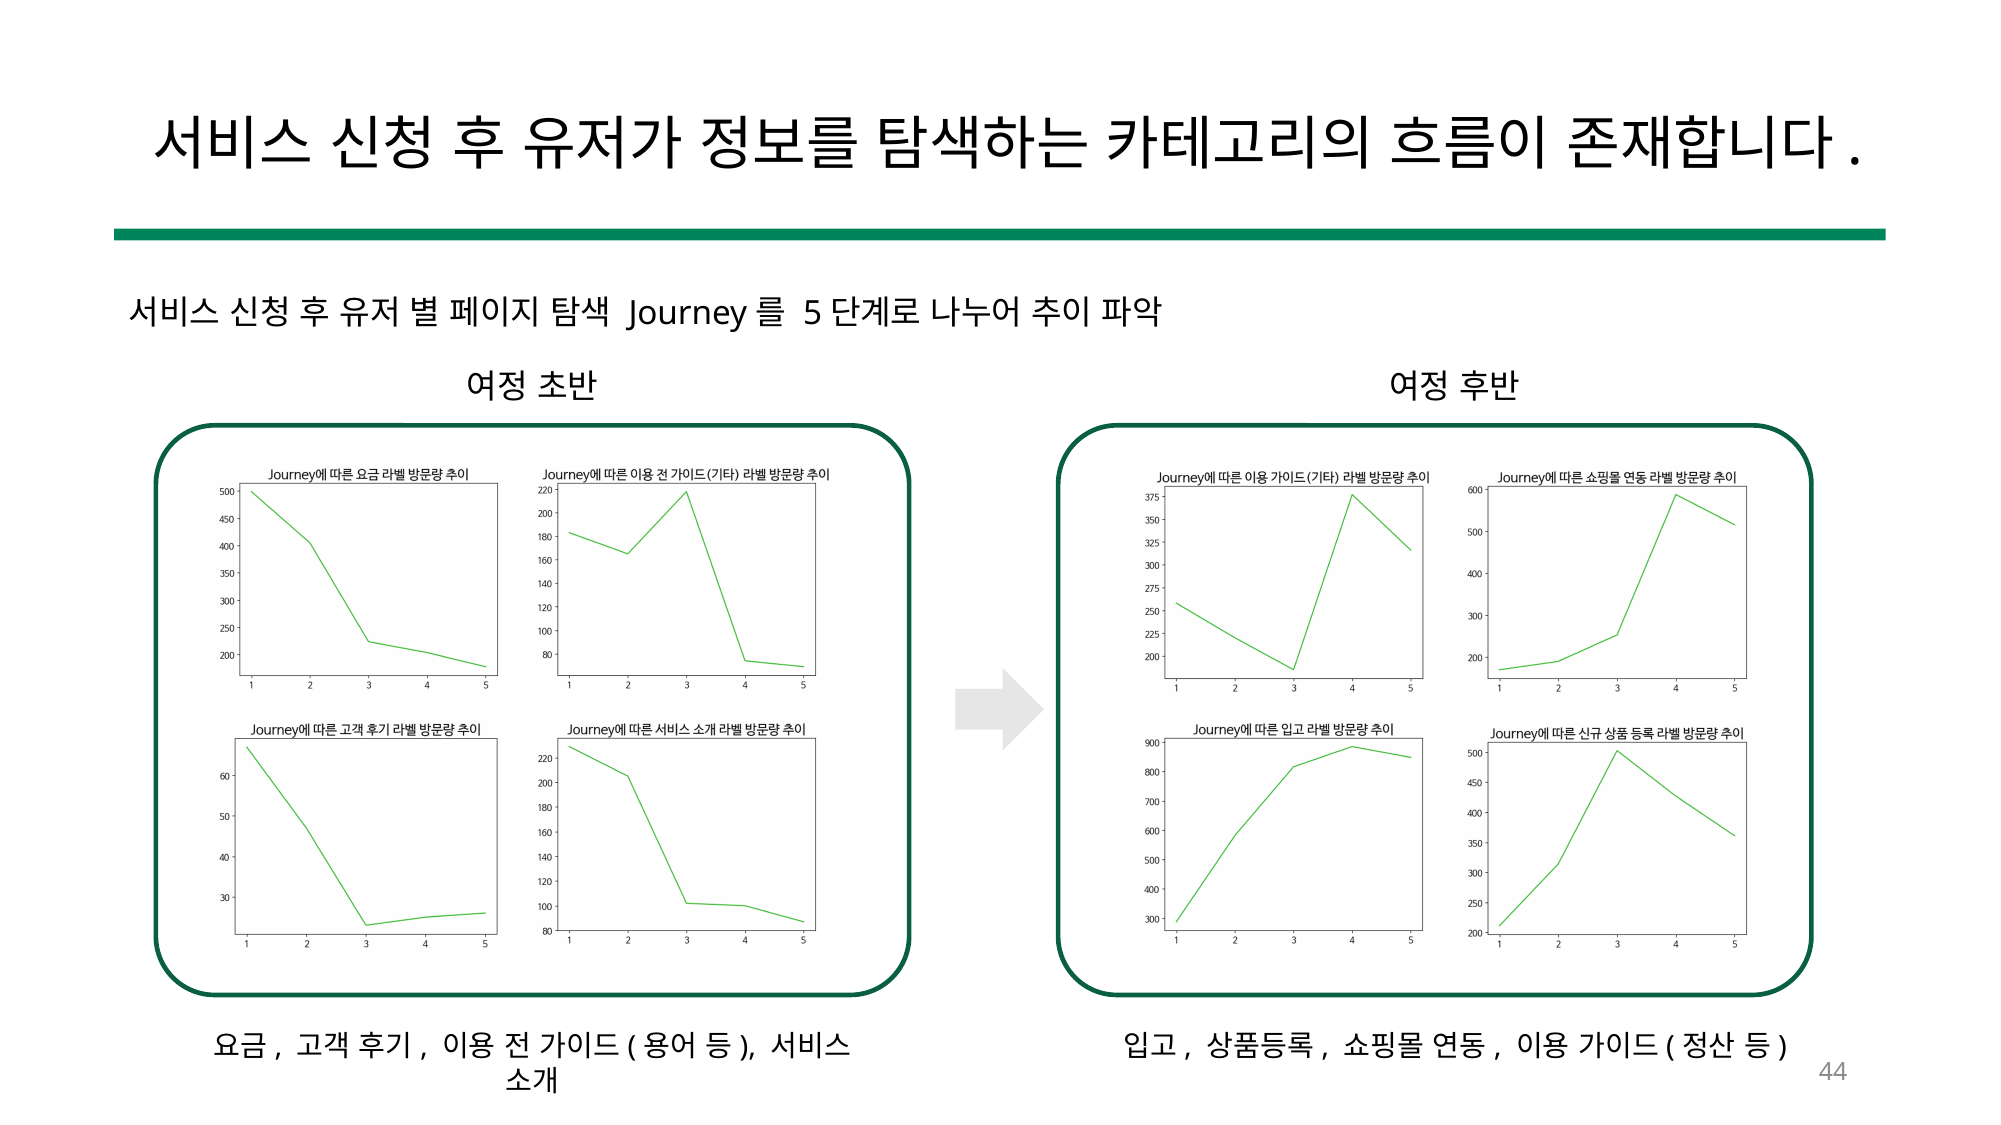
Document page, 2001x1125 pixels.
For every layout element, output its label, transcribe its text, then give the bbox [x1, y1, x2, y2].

picture [213, 463, 502, 695]
picture [1138, 463, 1435, 698]
picture [1138, 718, 1427, 950]
picture [1462, 466, 1751, 698]
text_box [154, 424, 911, 996]
picture [213, 718, 502, 954]
slide_number 44 [1412, 1042, 1863, 1103]
text_box 서비스 신청 후 유저 별 페이지 탐색 Journey를 5단계로 나누어 추이 파악 [114, 284, 1668, 339]
text_box 입고, 상품등록, 쇼핑몰 연동, 이용 가이드(정산 등) [1107, 1019, 1803, 1070]
text_box 요금, 고객 후기, 이용 전 가이드(용어 등), 서비스 소개 [185, 1019, 880, 1105]
text_box [1057, 424, 1813, 996]
text_box [113, 228, 1887, 241]
text_box [955, 668, 1044, 751]
text_box 여정 초반 [439, 357, 626, 412]
picture [532, 718, 820, 950]
picture [1462, 722, 1751, 954]
title 서비스 신청 후 유저가 정보를 탐색하는 카테고리의 흐름이 존재합니다. [137, 84, 1863, 208]
picture [532, 463, 835, 695]
text_box 여정 후반 [1362, 357, 1548, 412]
